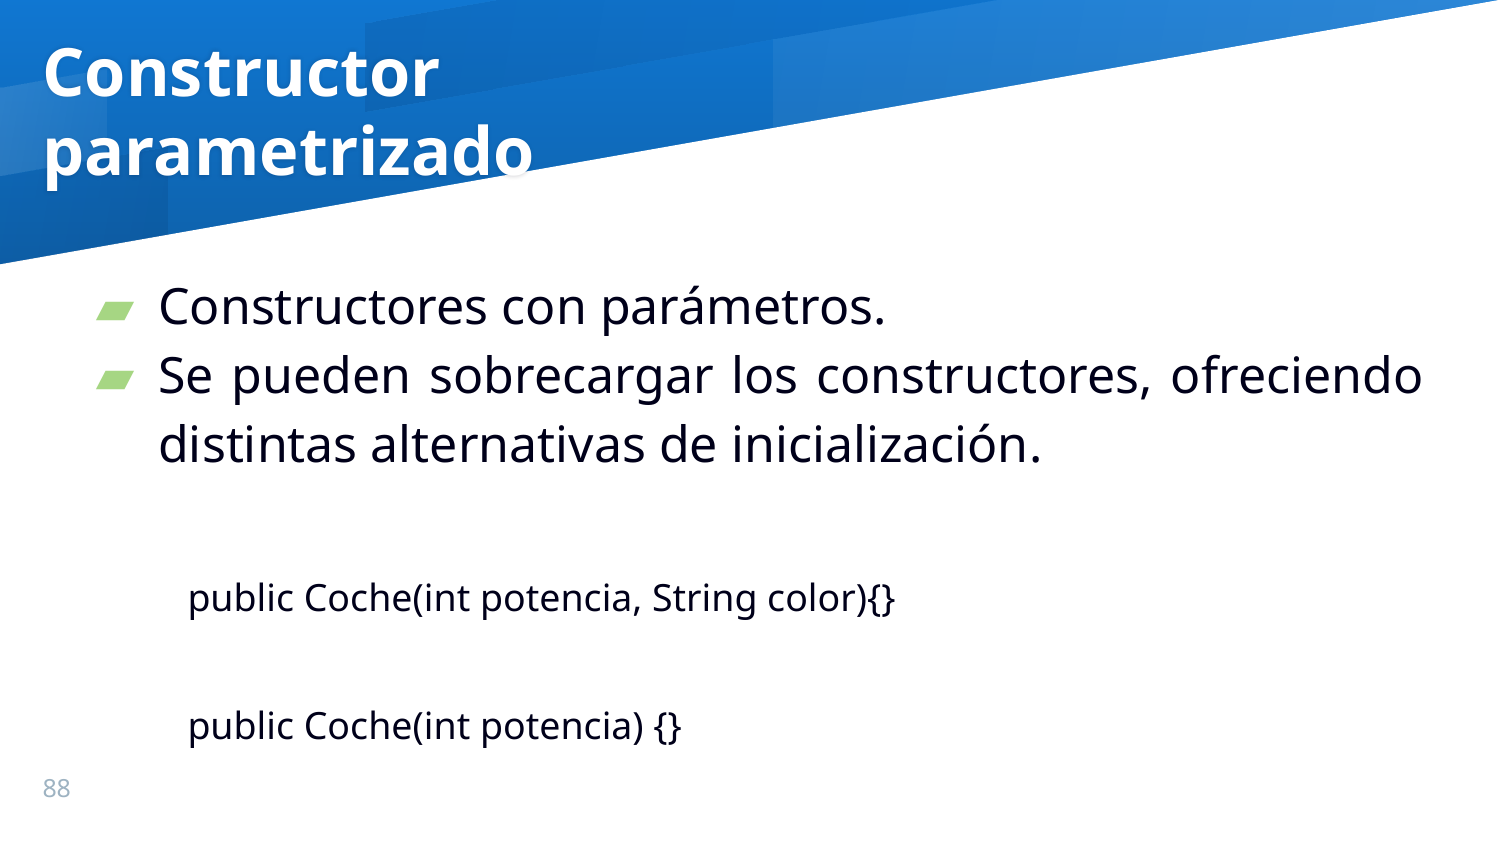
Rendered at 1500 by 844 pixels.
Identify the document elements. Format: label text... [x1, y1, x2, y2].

slide_number 88 [42, 766, 122, 807]
title Constructor parametrizado [42, 28, 1101, 191]
list Constructores con parámetros. Se pueden sobrecargar los constructores, ofreciendo distintas alternativas de inicialización. public Coche(int potencia, String color){} public Coche(int potencia) {} [83, 265, 1425, 744]
